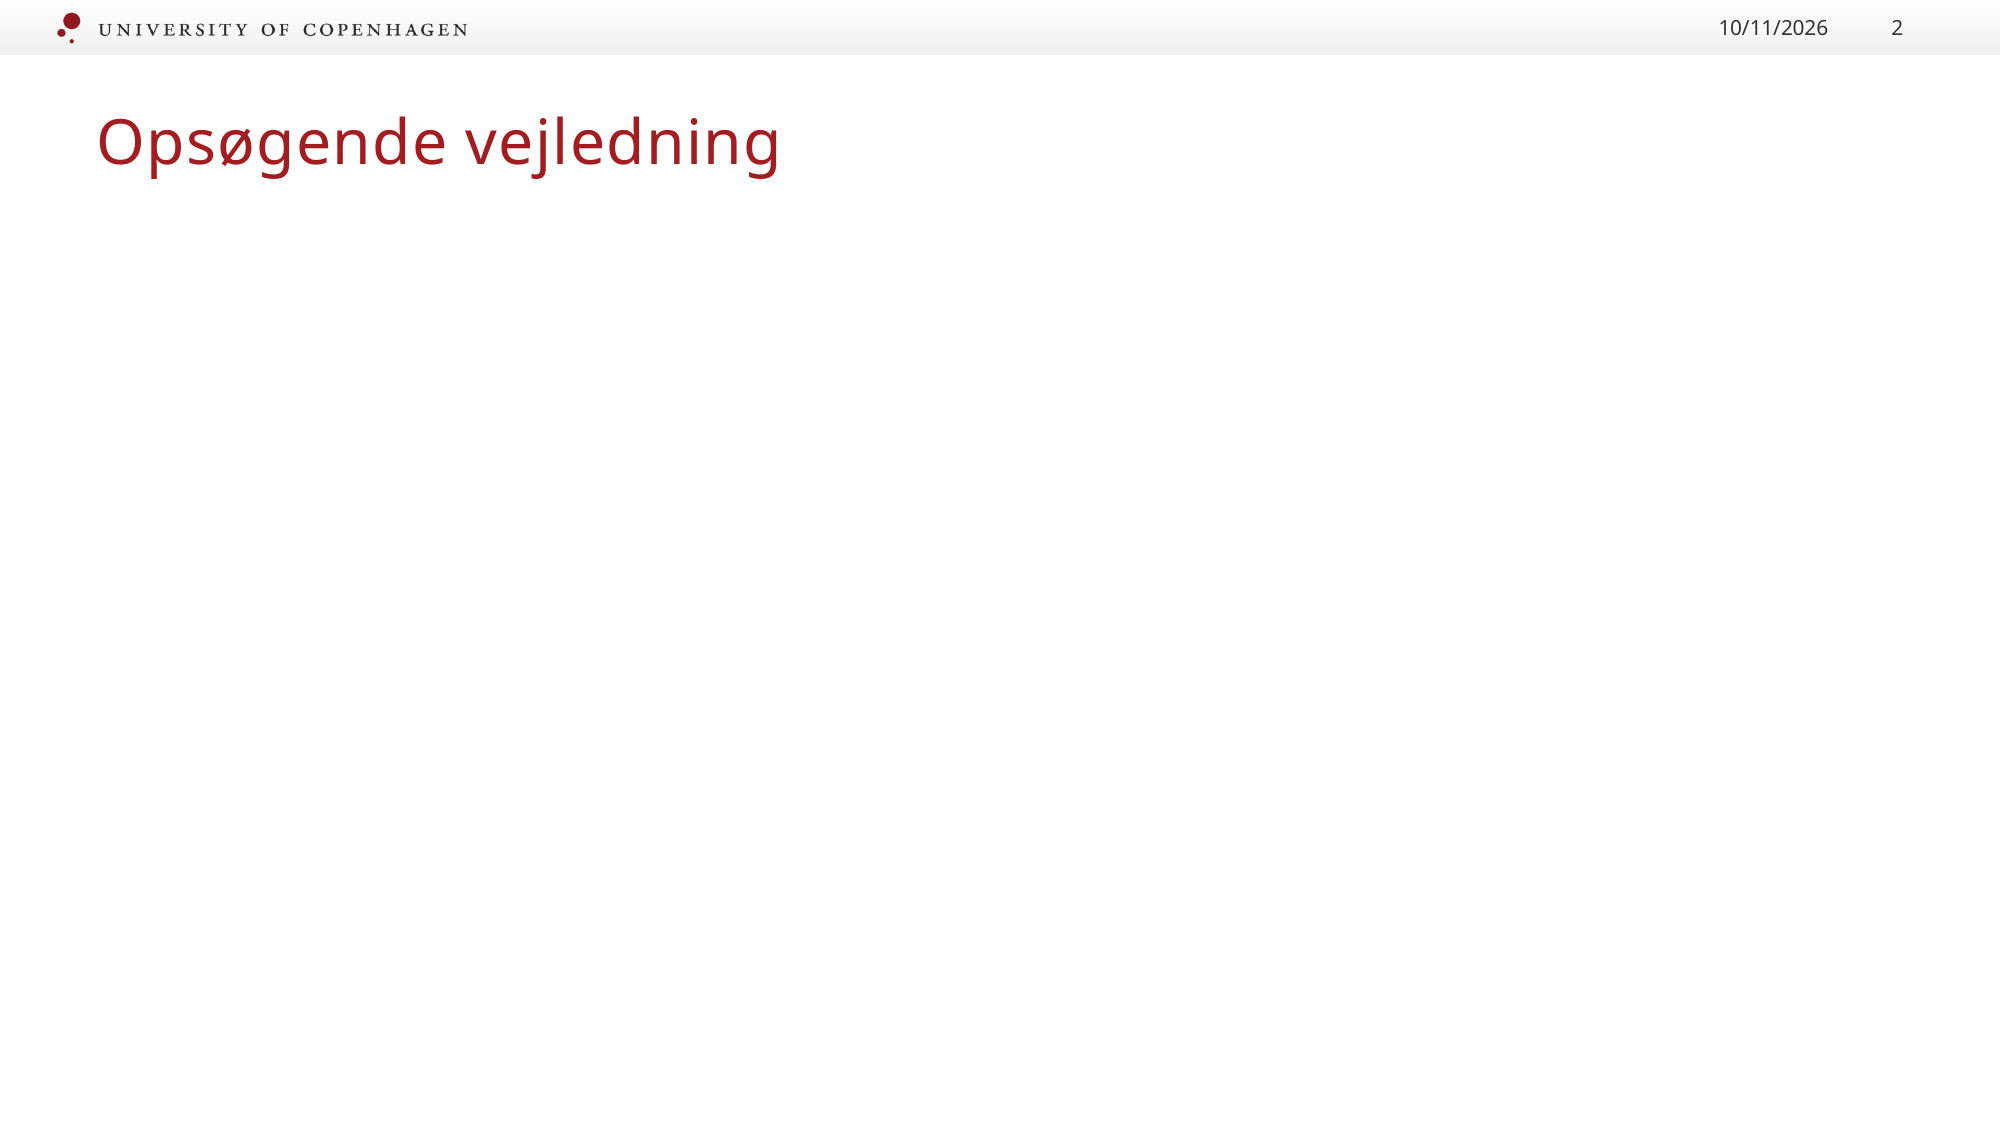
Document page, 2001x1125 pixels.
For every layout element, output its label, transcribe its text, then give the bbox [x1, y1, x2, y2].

title Opsøgende vejledning [96, 101, 1904, 244]
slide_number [1694, 14, 1829, 43]
picture [92, 15, 475, 42]
slide_number 2 [1840, 14, 1904, 43]
